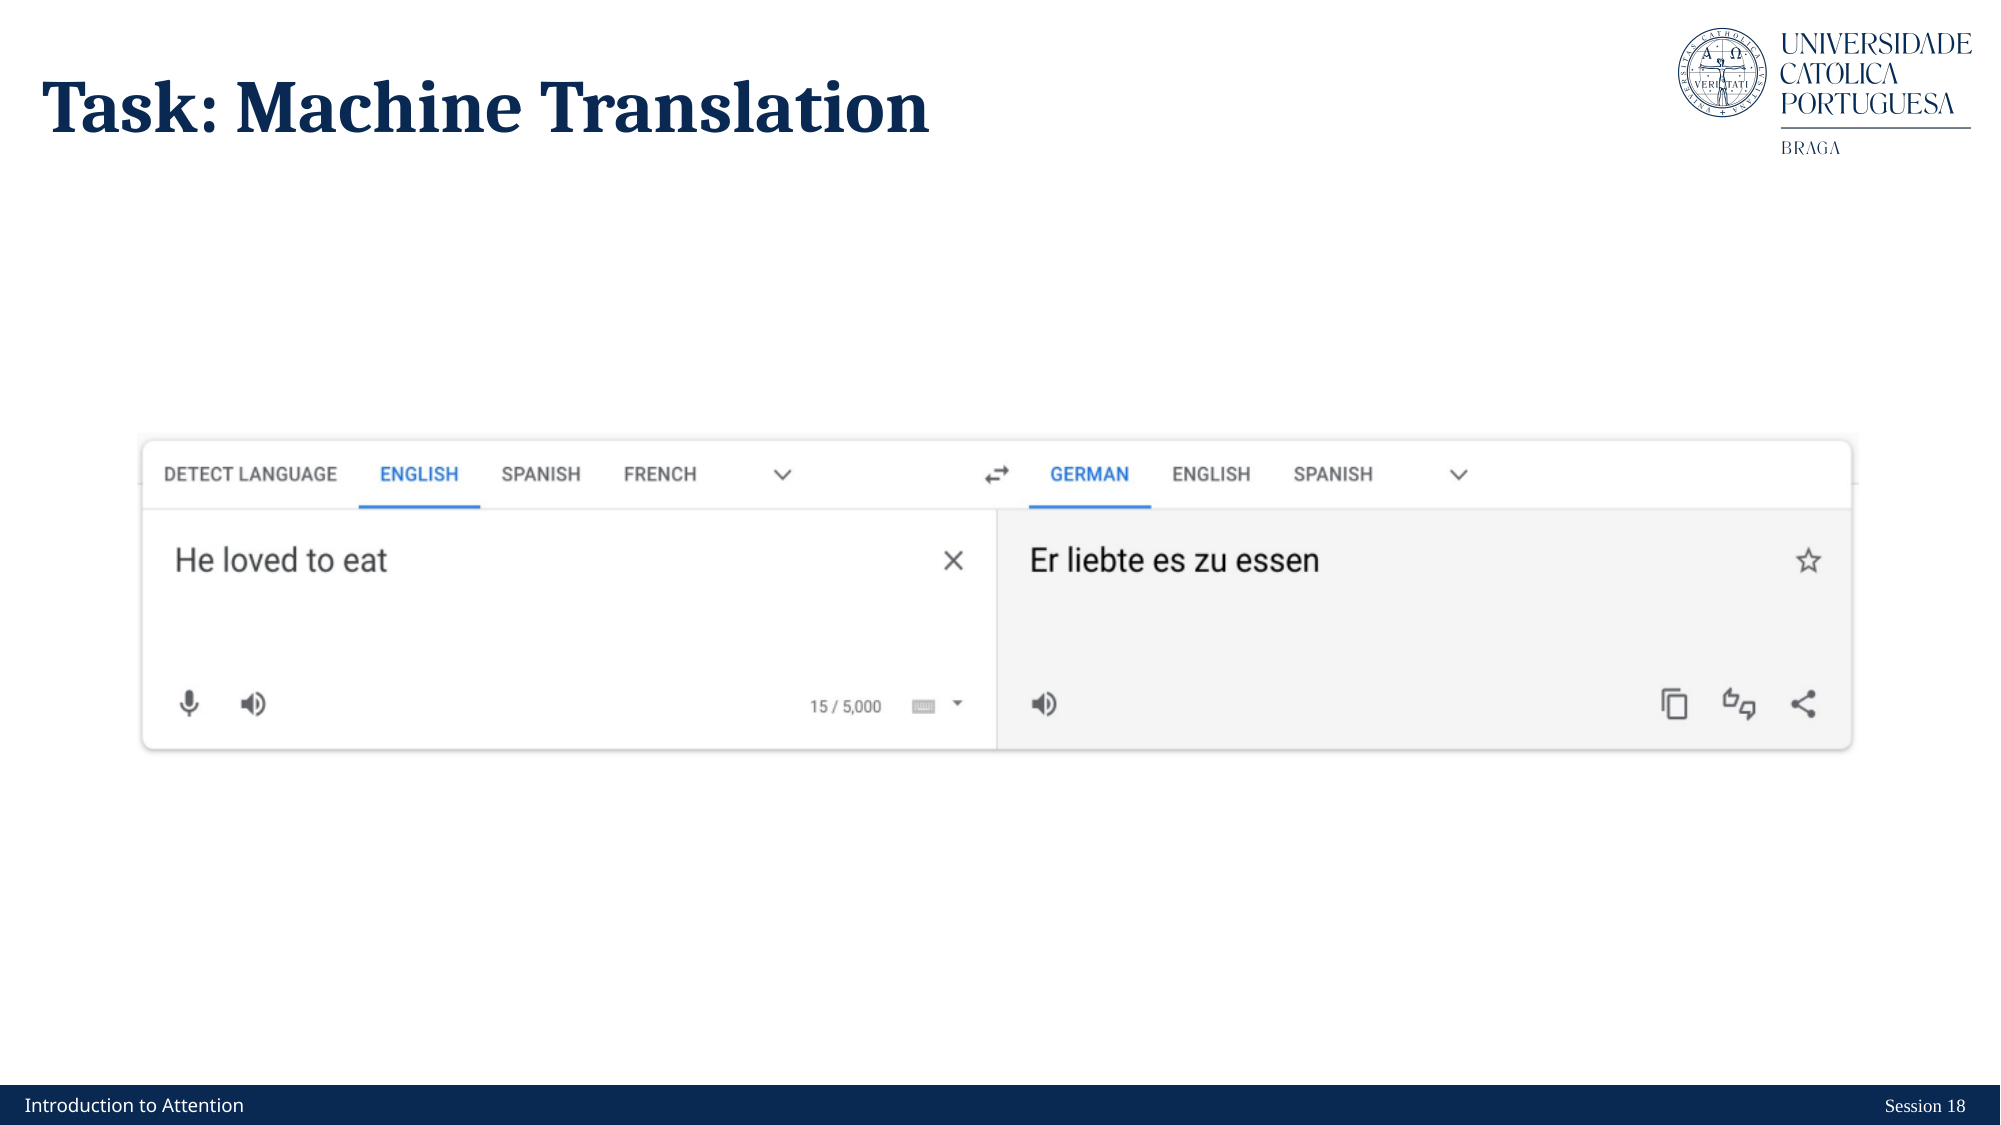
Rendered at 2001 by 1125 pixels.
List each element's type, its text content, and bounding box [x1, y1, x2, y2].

text_box Introduction to Attention [9, 1086, 1126, 1125]
text_box Session 18 [1126, 1086, 1981, 1125]
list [136, 406, 1863, 775]
title Task: Machine Translation [27, 0, 1753, 218]
text_box [0, 1085, 2000, 1125]
picture [1672, 18, 1982, 163]
